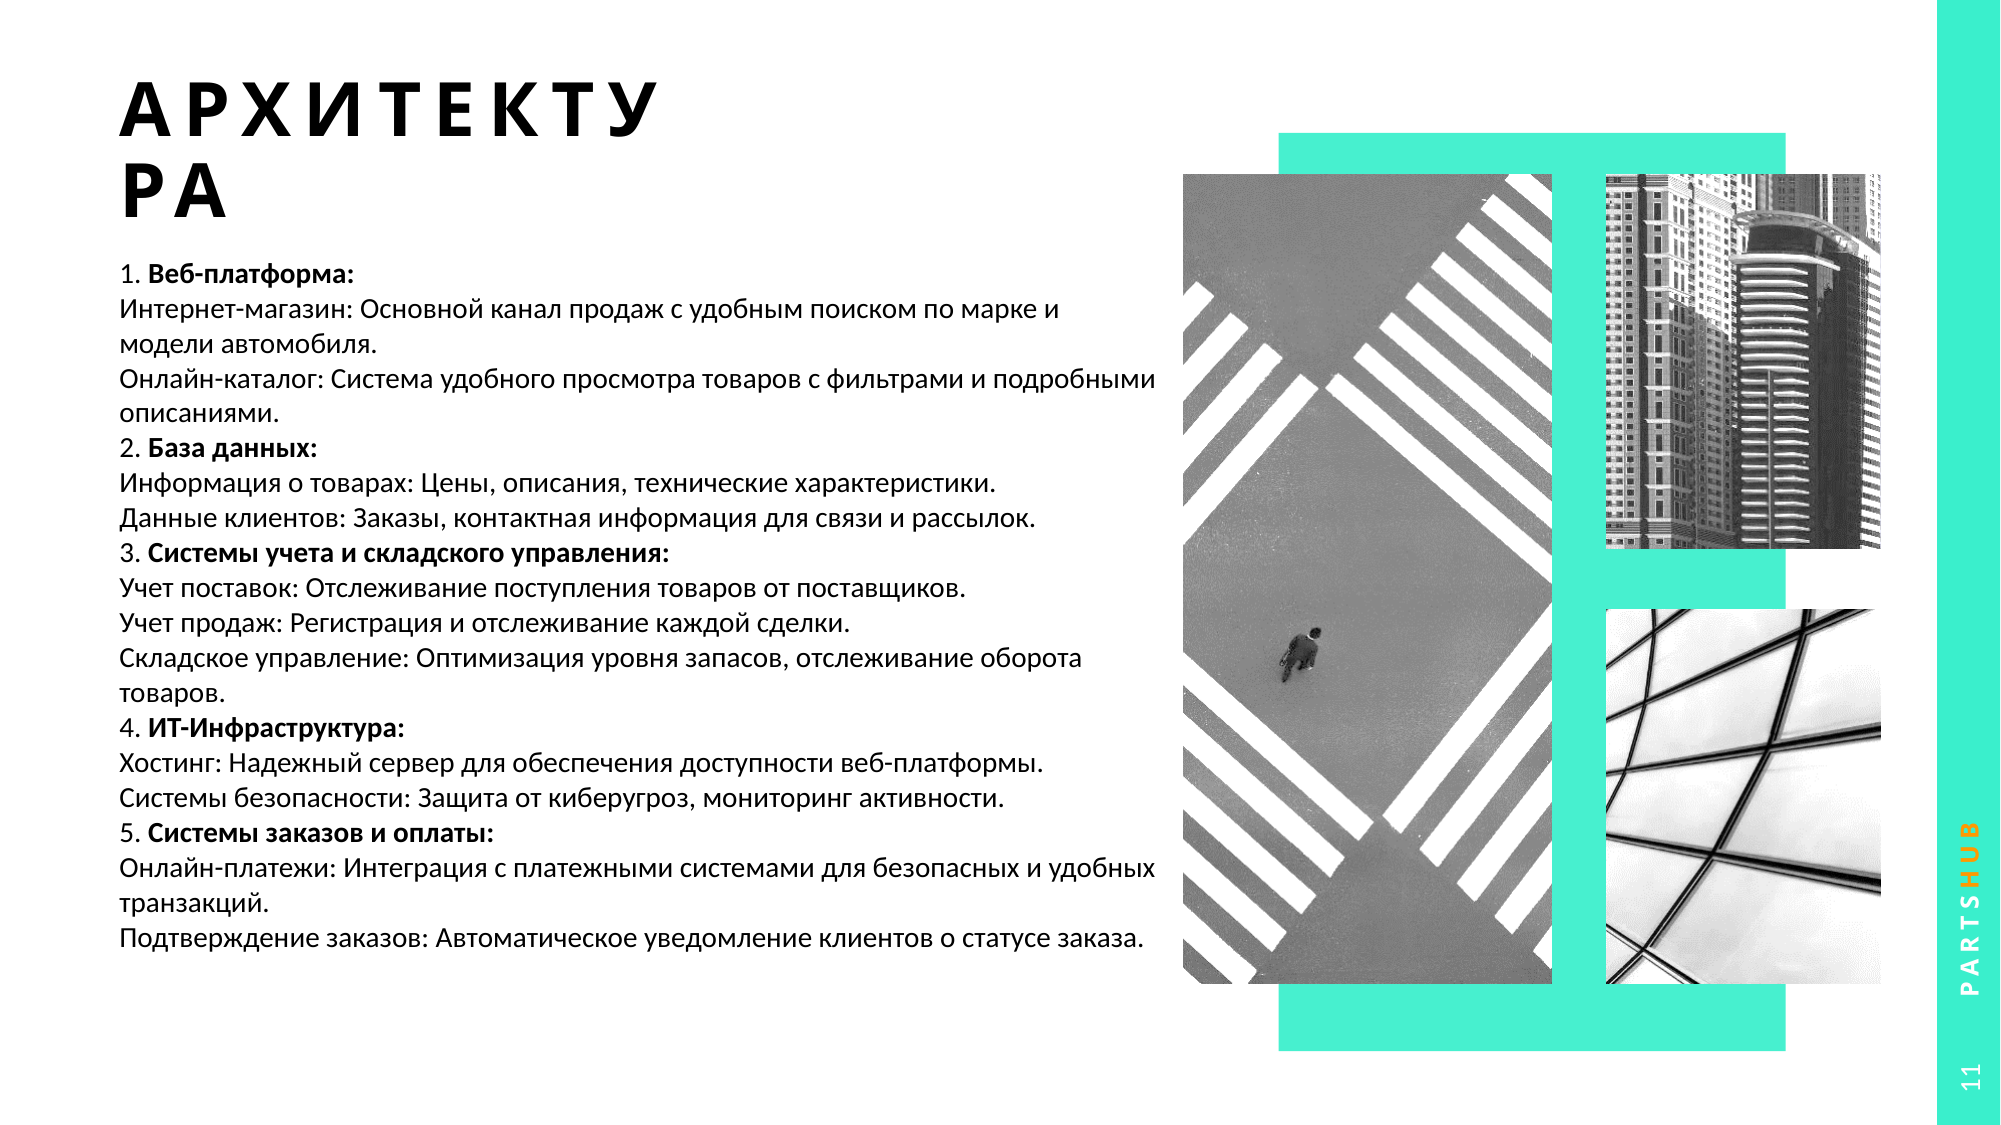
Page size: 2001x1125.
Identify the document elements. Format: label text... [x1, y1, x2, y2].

picture [1606, 609, 1881, 984]
title Архитектура [119, 72, 717, 143]
picture [1183, 174, 1552, 984]
footer partshub [1937, 0, 2000, 1032]
list 1. Веб-платформа: Интернет-магазин: Основной канал продаж с удобным поиском по марке и модели автомобиля. Онлайн-каталог: Система удобного просмотра товаров с фильтрами и подробными описаниями. 2. База данных: Информация о товарах: Цены, описания, технические характеристики. Данные клиентов: Заказы, контактная информация для связи и рассылок. 3. Системы учета и складского управления: Учет поставок: Отслеживание поступления товаров от поставщиков. Учет продаж: Регистрация и отслеживание каждой сделки. Складское управление: Оптимизация уровня запасов, отслеживание оборота товаров. 4. ИТ-Инфраструктура: Хостинг: Надежный сервер для обеспечения доступности веб-платформы. Системы безопасности: Защита от киберугроз, мониторинг активности. 5. Системы заказов и оплаты: Онлайн-платежи: Интеграция с платежными системами для безопасных и удобных транзакций. Подтверждение заказов: Автоматическое уведомление клиентов о статусе заказа. [119, 253, 1158, 966]
picture [1606, 174, 1881, 549]
slide_number 11 [1937, 1032, 2000, 1125]
